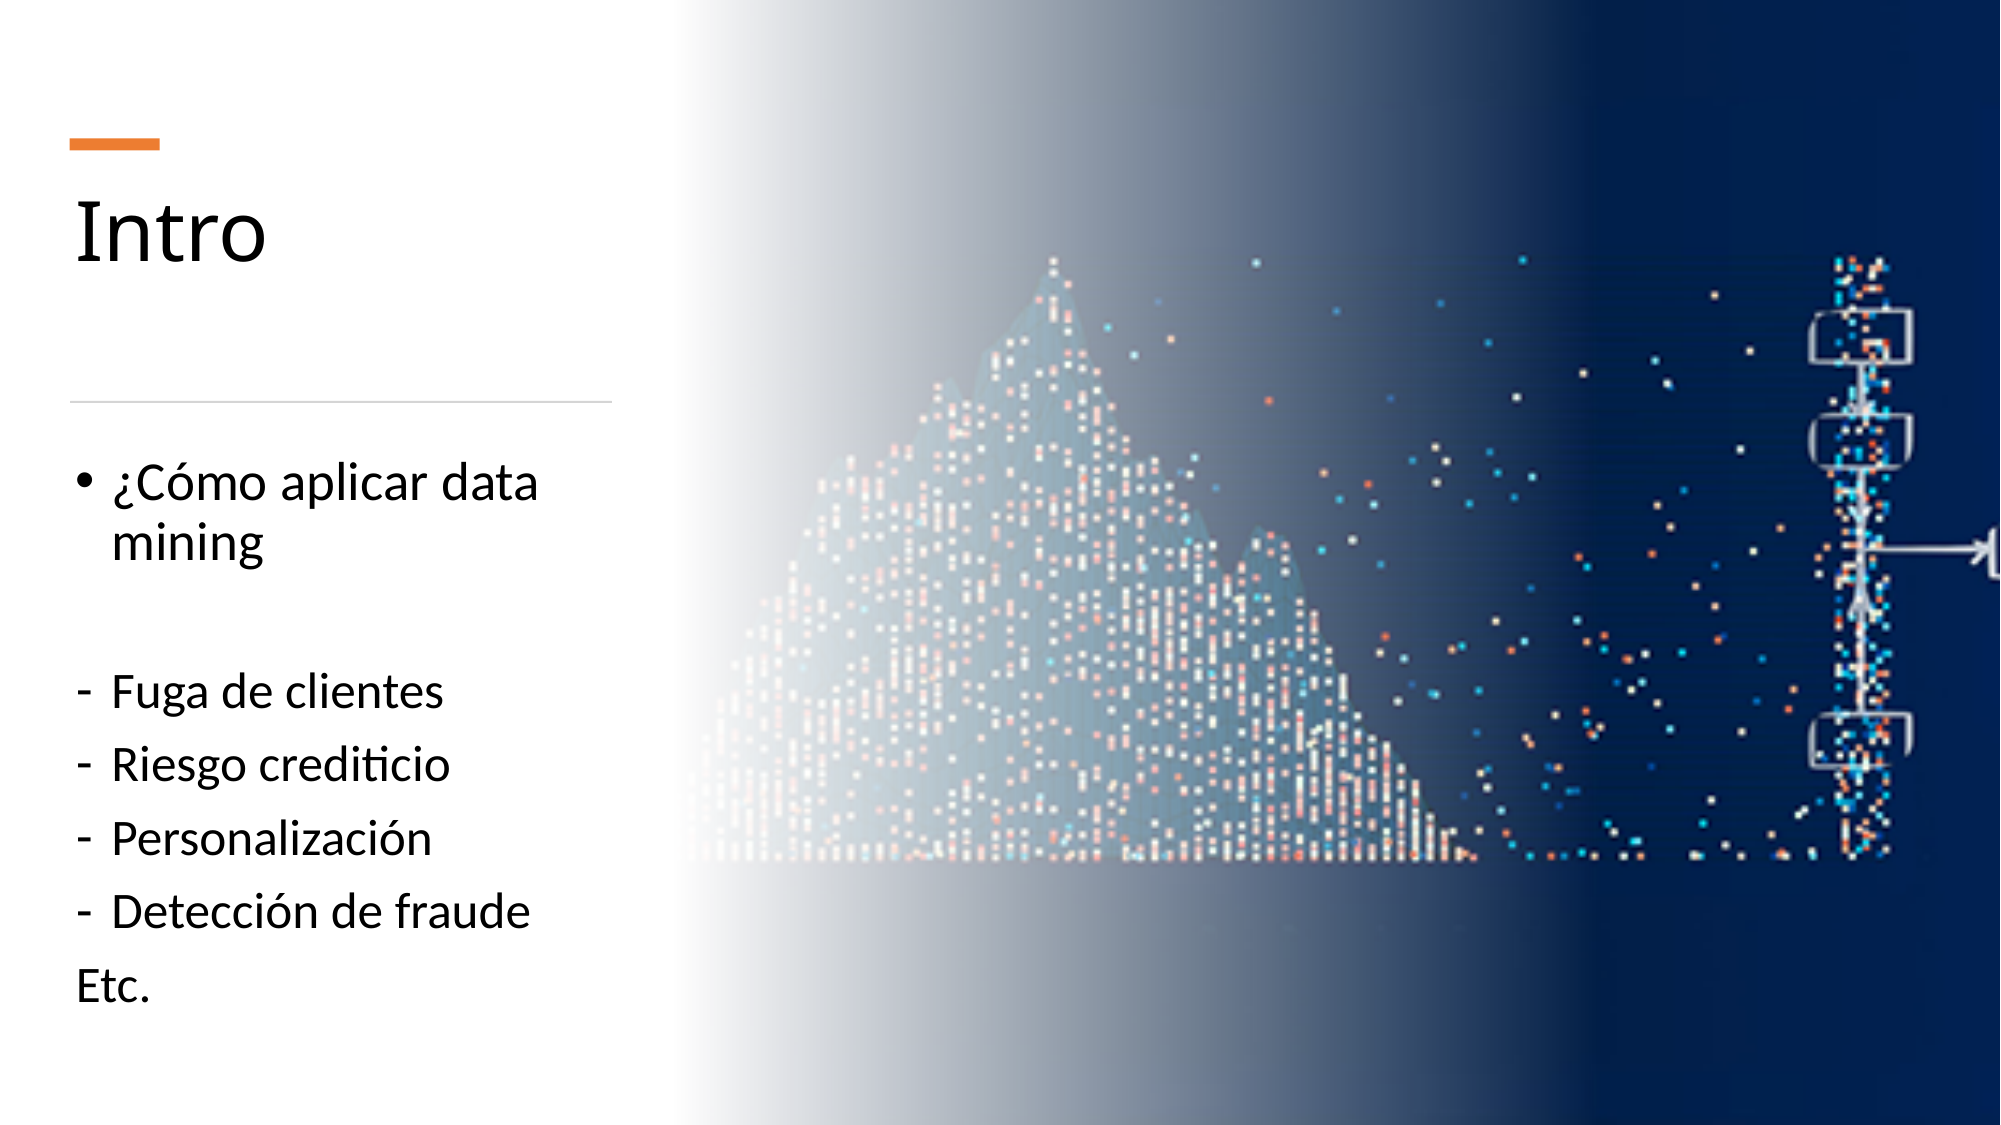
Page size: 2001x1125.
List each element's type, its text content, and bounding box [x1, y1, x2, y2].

title Intro [60, 102, 577, 287]
text_box [69, 137, 161, 151]
text_box [0, 0, 577, 1125]
picture [577, 0, 2000, 1125]
list ¿Cómo aplicar data mining Fuga de clientes Riesgo crediticio Personalización Detección de fraude Etc. [60, 445, 577, 1023]
